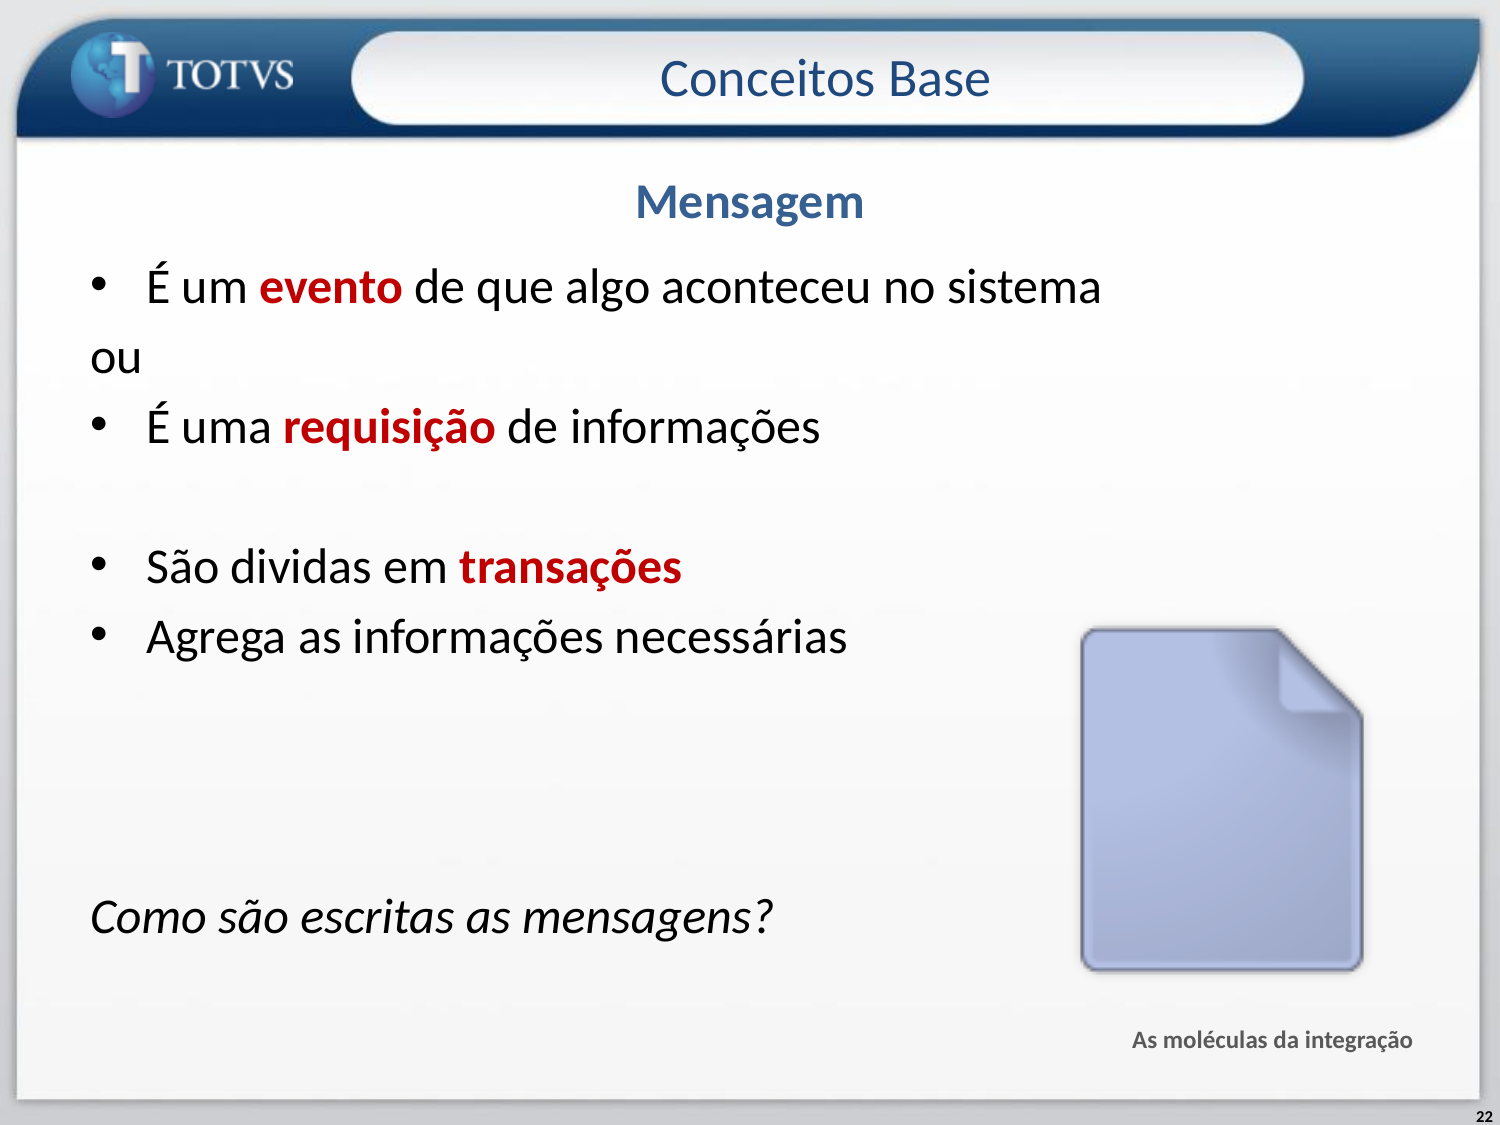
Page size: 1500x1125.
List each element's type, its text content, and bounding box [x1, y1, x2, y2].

slide_number 22 [1427, 1085, 1500, 1125]
list Conceitos Base [351, 34, 1301, 118]
picture [0, 0, 1500, 1125]
title Mensagem [40, 163, 1460, 233]
list É um evento de que algo aconteceu no sistema ou É uma requisição de informações São dividas em transações Agrega as informações necessárias Como são escritas as mensagens? [74, 245, 1427, 985]
list As moléculas da integração [77, 1015, 1430, 1063]
